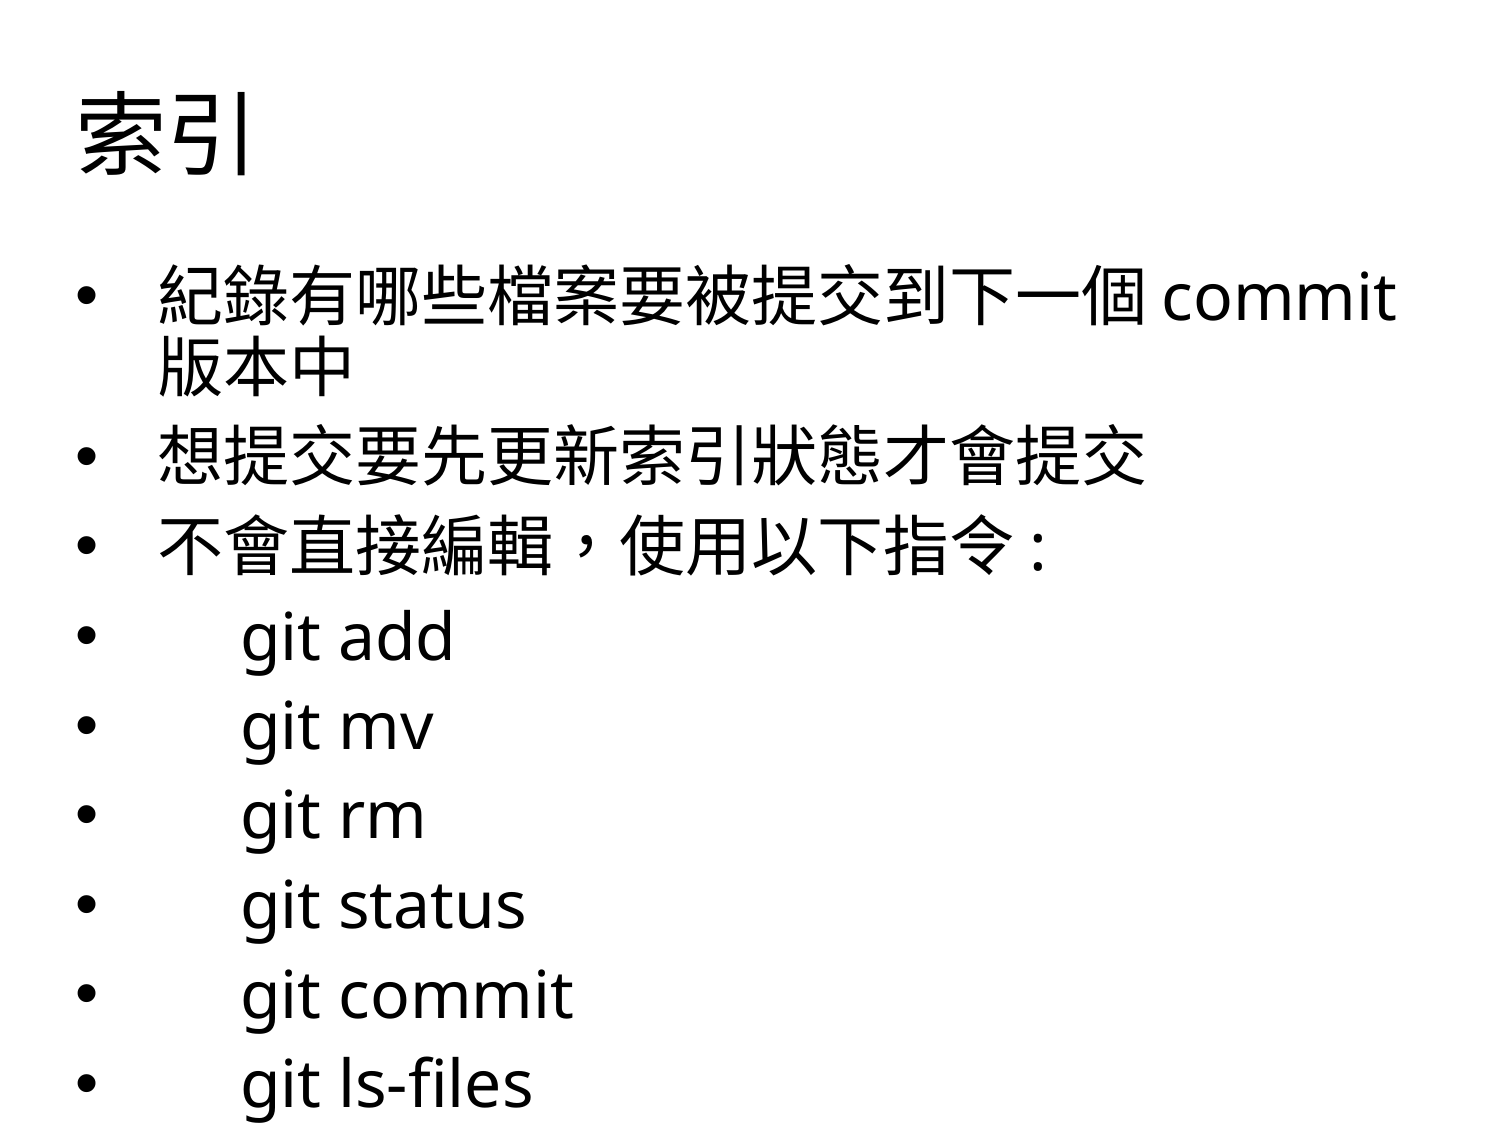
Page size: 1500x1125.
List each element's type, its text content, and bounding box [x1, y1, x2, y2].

list 紀錄有哪些檔案要被提交到下一個commit版本中 想提交要先更新索引狀態才會提交 不會直接編輯，使用以下指令: git add git mv git rm git status git commit git ls-files [75, 263, 1425, 1125]
title 索引 [75, 44, 1425, 233]
